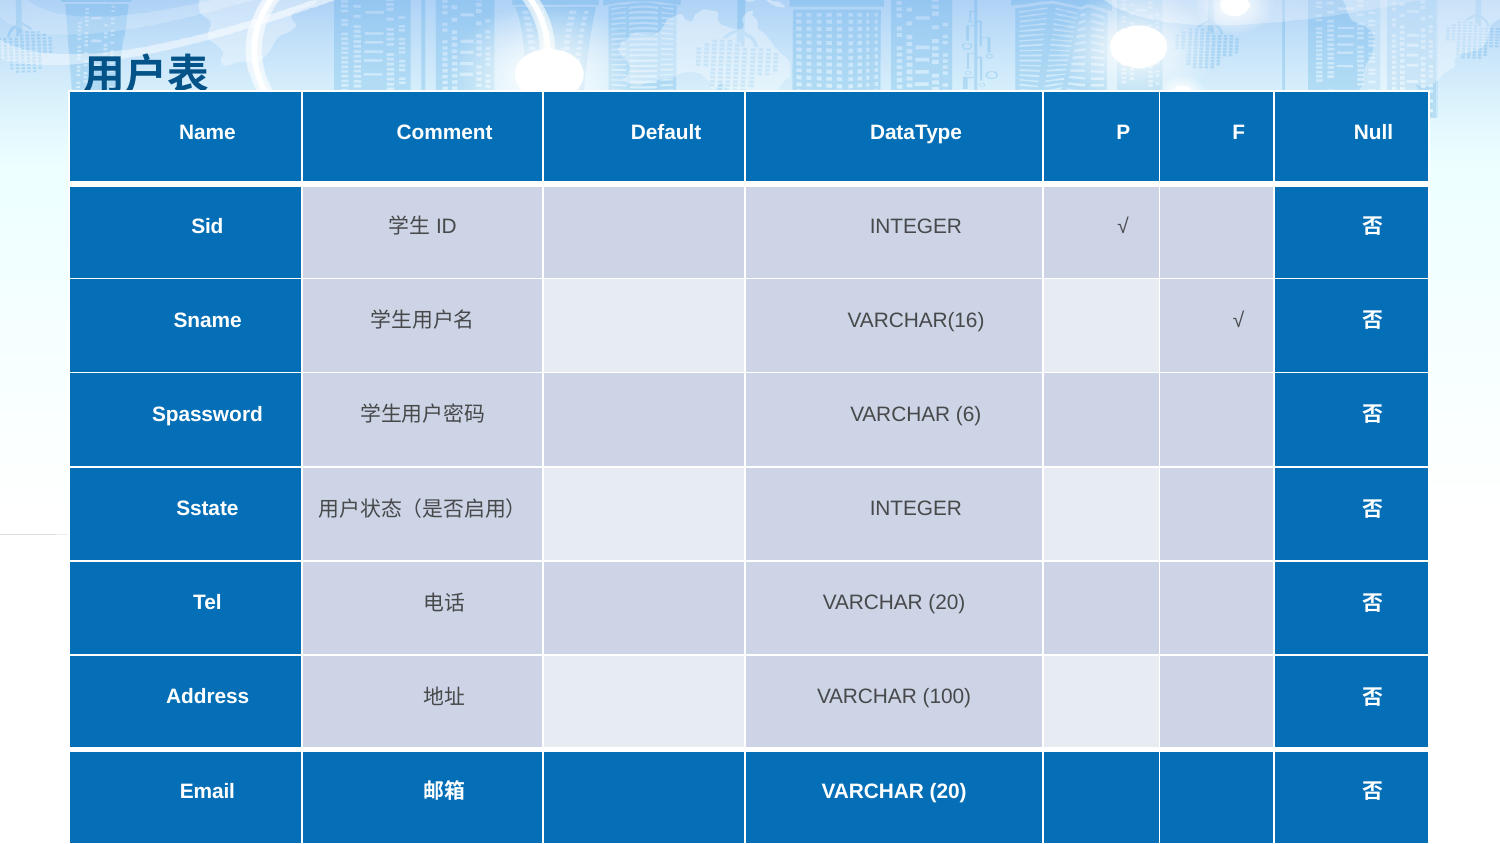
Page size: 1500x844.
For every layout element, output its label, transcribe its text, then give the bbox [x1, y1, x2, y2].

table_cell Spassword [70, 373, 301, 466]
table_cell [1160, 187, 1273, 278]
table_cell 否 [1275, 373, 1428, 466]
table_cell Email [70, 752, 301, 843]
table_cell [1160, 373, 1273, 466]
table_header Default [544, 92, 744, 181]
table_cell [544, 562, 744, 654]
table_cell [1044, 468, 1159, 560]
table_header DataType [746, 92, 1042, 181]
table_cell 学生用户密码 [303, 373, 542, 466]
table_cell [544, 373, 744, 466]
table_cell √ [1160, 279, 1273, 372]
table_cell 否 [1275, 656, 1428, 747]
table_cell [1160, 656, 1273, 747]
table_cell 否 [1275, 468, 1428, 560]
table_cell [1044, 562, 1159, 654]
table_cell 电话 [303, 562, 542, 654]
table_cell [1160, 562, 1273, 654]
table_cell 否 [1275, 562, 1428, 654]
table_header Comment [303, 92, 542, 181]
title 用户表 [68, 20, 1429, 90]
table_cell Address [70, 656, 301, 747]
table_cell Tel [70, 562, 301, 654]
table_cell √ [1044, 187, 1159, 278]
table_cell [1044, 752, 1159, 843]
table_cell VARCHAR (20) [746, 752, 1042, 843]
table_cell VARCHAR (20) [746, 562, 1042, 654]
table_cell Sstate [70, 468, 301, 560]
table_cell [1160, 752, 1273, 843]
table_cell [1044, 279, 1159, 372]
table_cell Sname [70, 279, 301, 372]
table_cell 否 [1275, 279, 1428, 372]
table_cell [544, 656, 744, 747]
table_cell 学生ID [303, 187, 542, 278]
table_cell [544, 752, 744, 843]
table_cell [1160, 468, 1273, 560]
table_header Name [70, 92, 301, 181]
table_cell 学生用户名 [303, 279, 542, 372]
picture [0, 0, 1500, 844]
table_cell [1044, 656, 1159, 747]
table_cell [1044, 373, 1159, 466]
table_cell INTEGER [746, 187, 1042, 278]
table_cell VARCHAR (100) [746, 656, 1042, 747]
table_cell VARCHAR(16) [746, 279, 1042, 372]
table_cell 用户状态（是否启用） [303, 468, 542, 560]
table_cell [544, 468, 744, 560]
table_cell 否 [1275, 752, 1428, 843]
table_cell 邮箱 [303, 752, 542, 843]
table_cell 否 [1275, 187, 1428, 278]
table_cell INTEGER [746, 468, 1042, 560]
table_cell 地址 [303, 656, 542, 747]
table_header Null [1275, 92, 1428, 181]
table_cell [544, 187, 744, 278]
table_cell VARCHAR (6) [746, 373, 1042, 466]
table_cell [544, 279, 744, 372]
table_cell Sid [70, 187, 301, 278]
table_header P [1044, 92, 1159, 181]
table_header F [1160, 92, 1273, 181]
